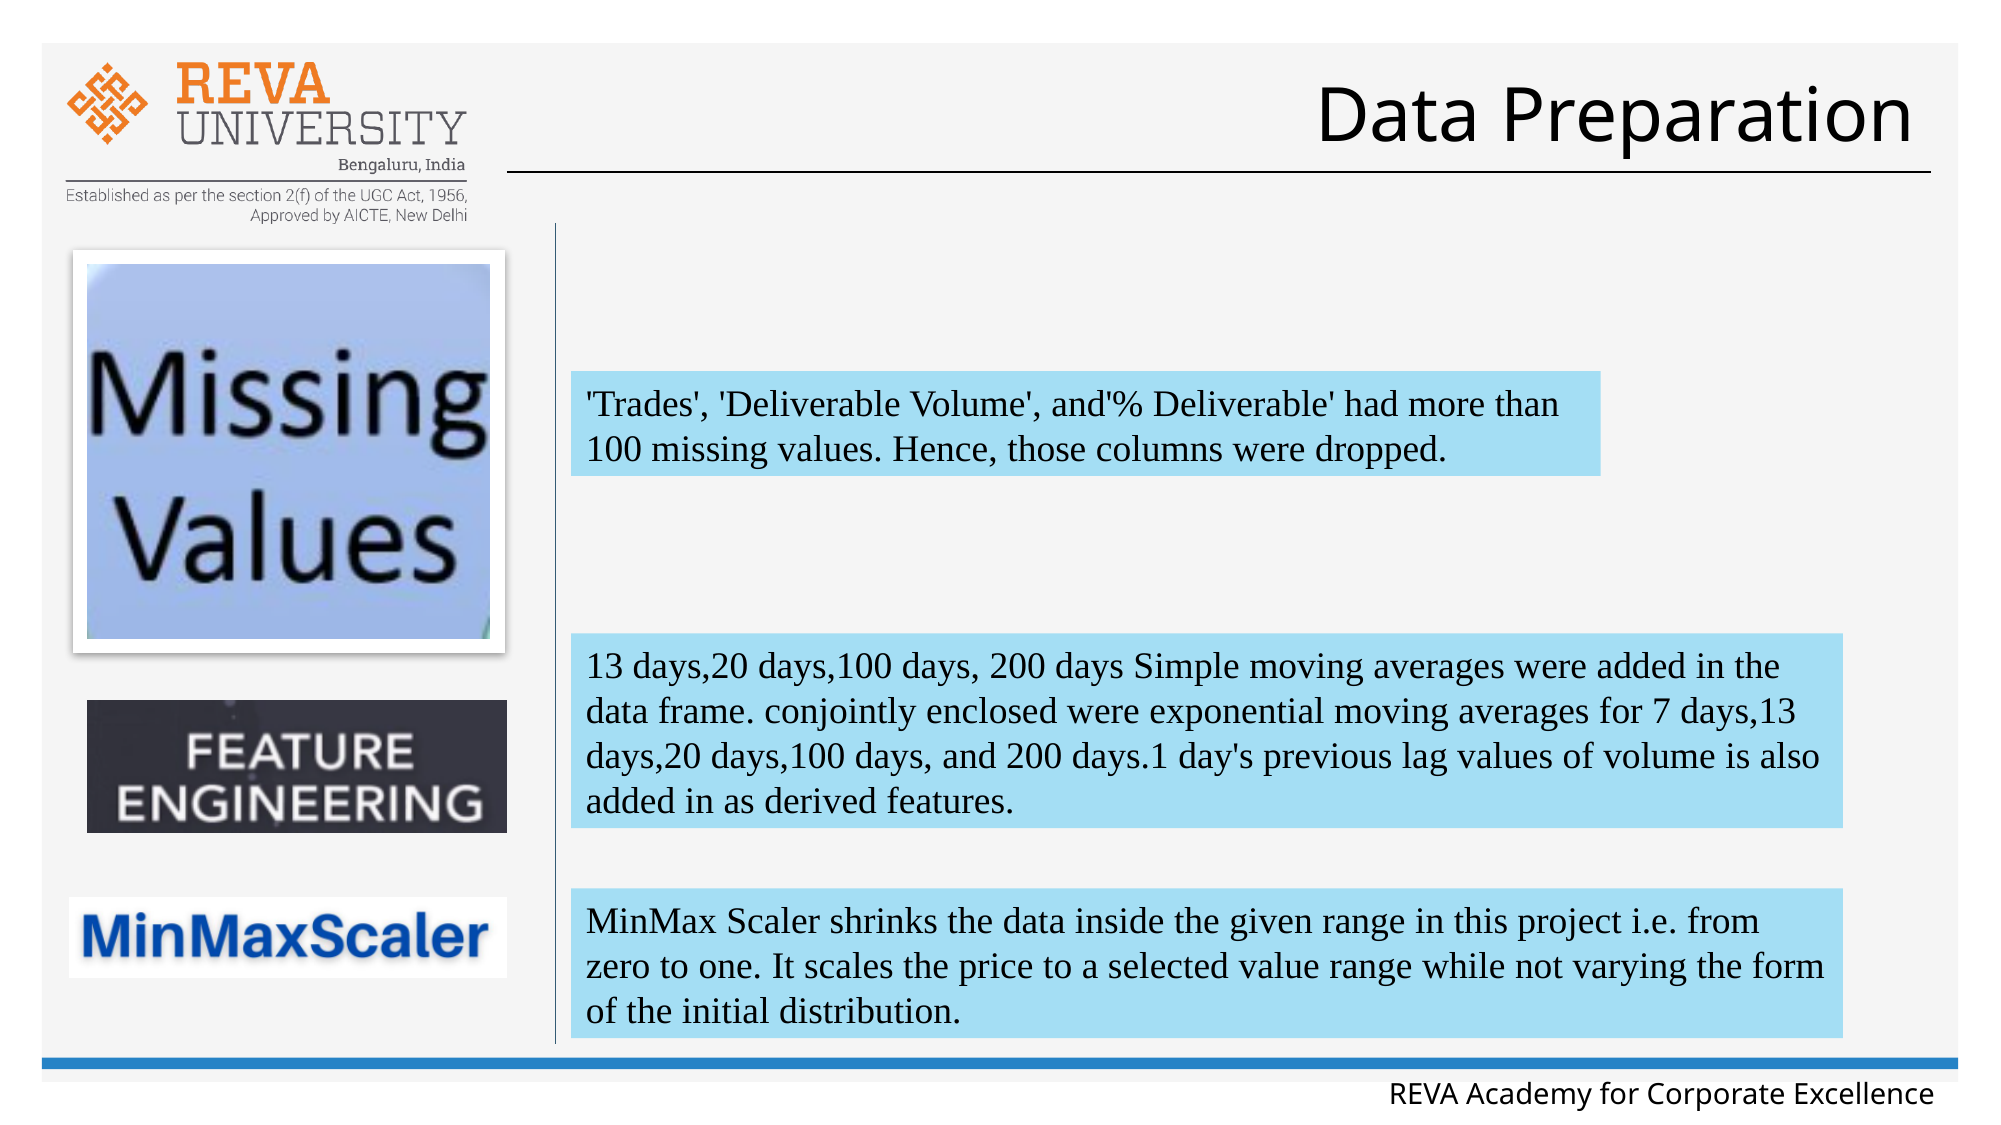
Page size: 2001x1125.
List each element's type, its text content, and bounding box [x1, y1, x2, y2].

title Data Preparation [555, 62, 1931, 173]
text_box MinMax Scaler shrinks the data inside the given range in this project i.e. from zero to one. It scales the price to a selected value range while not varying the form of the initial distribution. [571, 888, 1843, 1039]
picture [87, 264, 491, 639]
picture [69, 897, 507, 978]
text_box 'Trades', 'Deliverable Volume', and'% Deliverable' had more than 100 missing values. Hence, those columns were dropped. [571, 371, 1601, 476]
text_box 13 days,20 days,100 days, 200 days Simple moving averages were added in the data frame. conjointly enclosed were exponential moving averages for 7 days,13 days,20 days,100 days, and 200 days.1 day's previous lag values of volume is also added in as derived features. [571, 633, 1843, 829]
picture [65, 62, 467, 224]
picture [87, 700, 507, 834]
